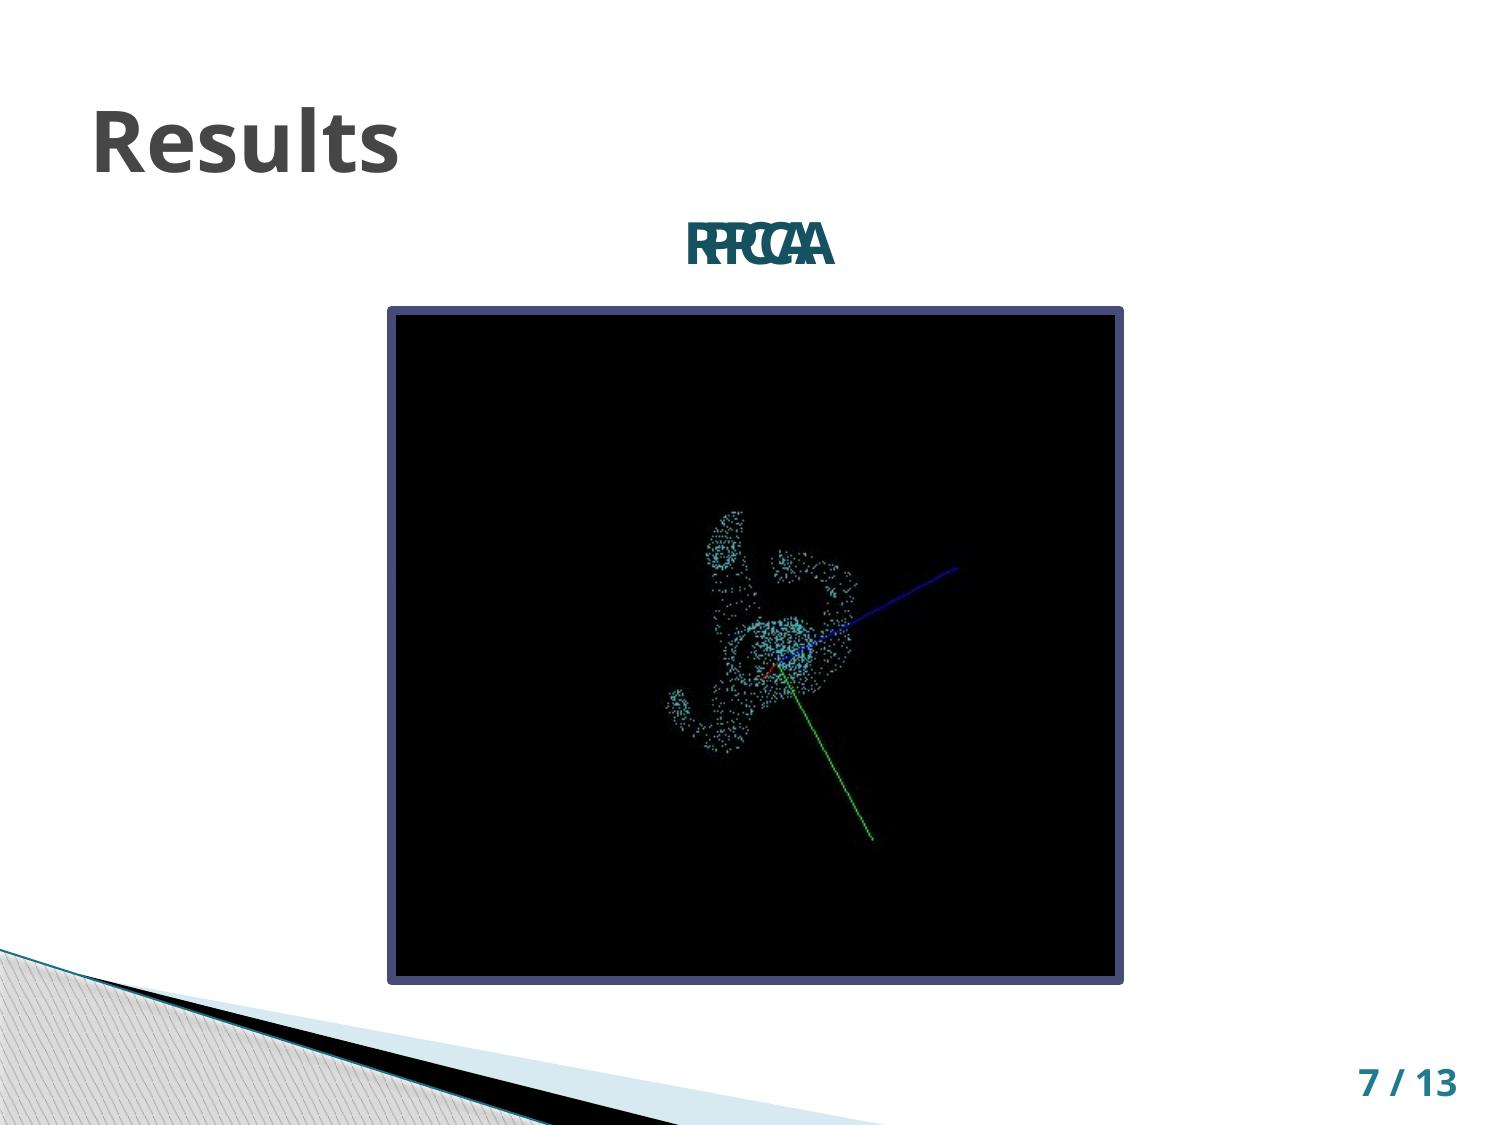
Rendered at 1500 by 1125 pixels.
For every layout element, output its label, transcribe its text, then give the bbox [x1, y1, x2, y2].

title Results [75, 45, 1425, 233]
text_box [395, 198, 1116, 977]
